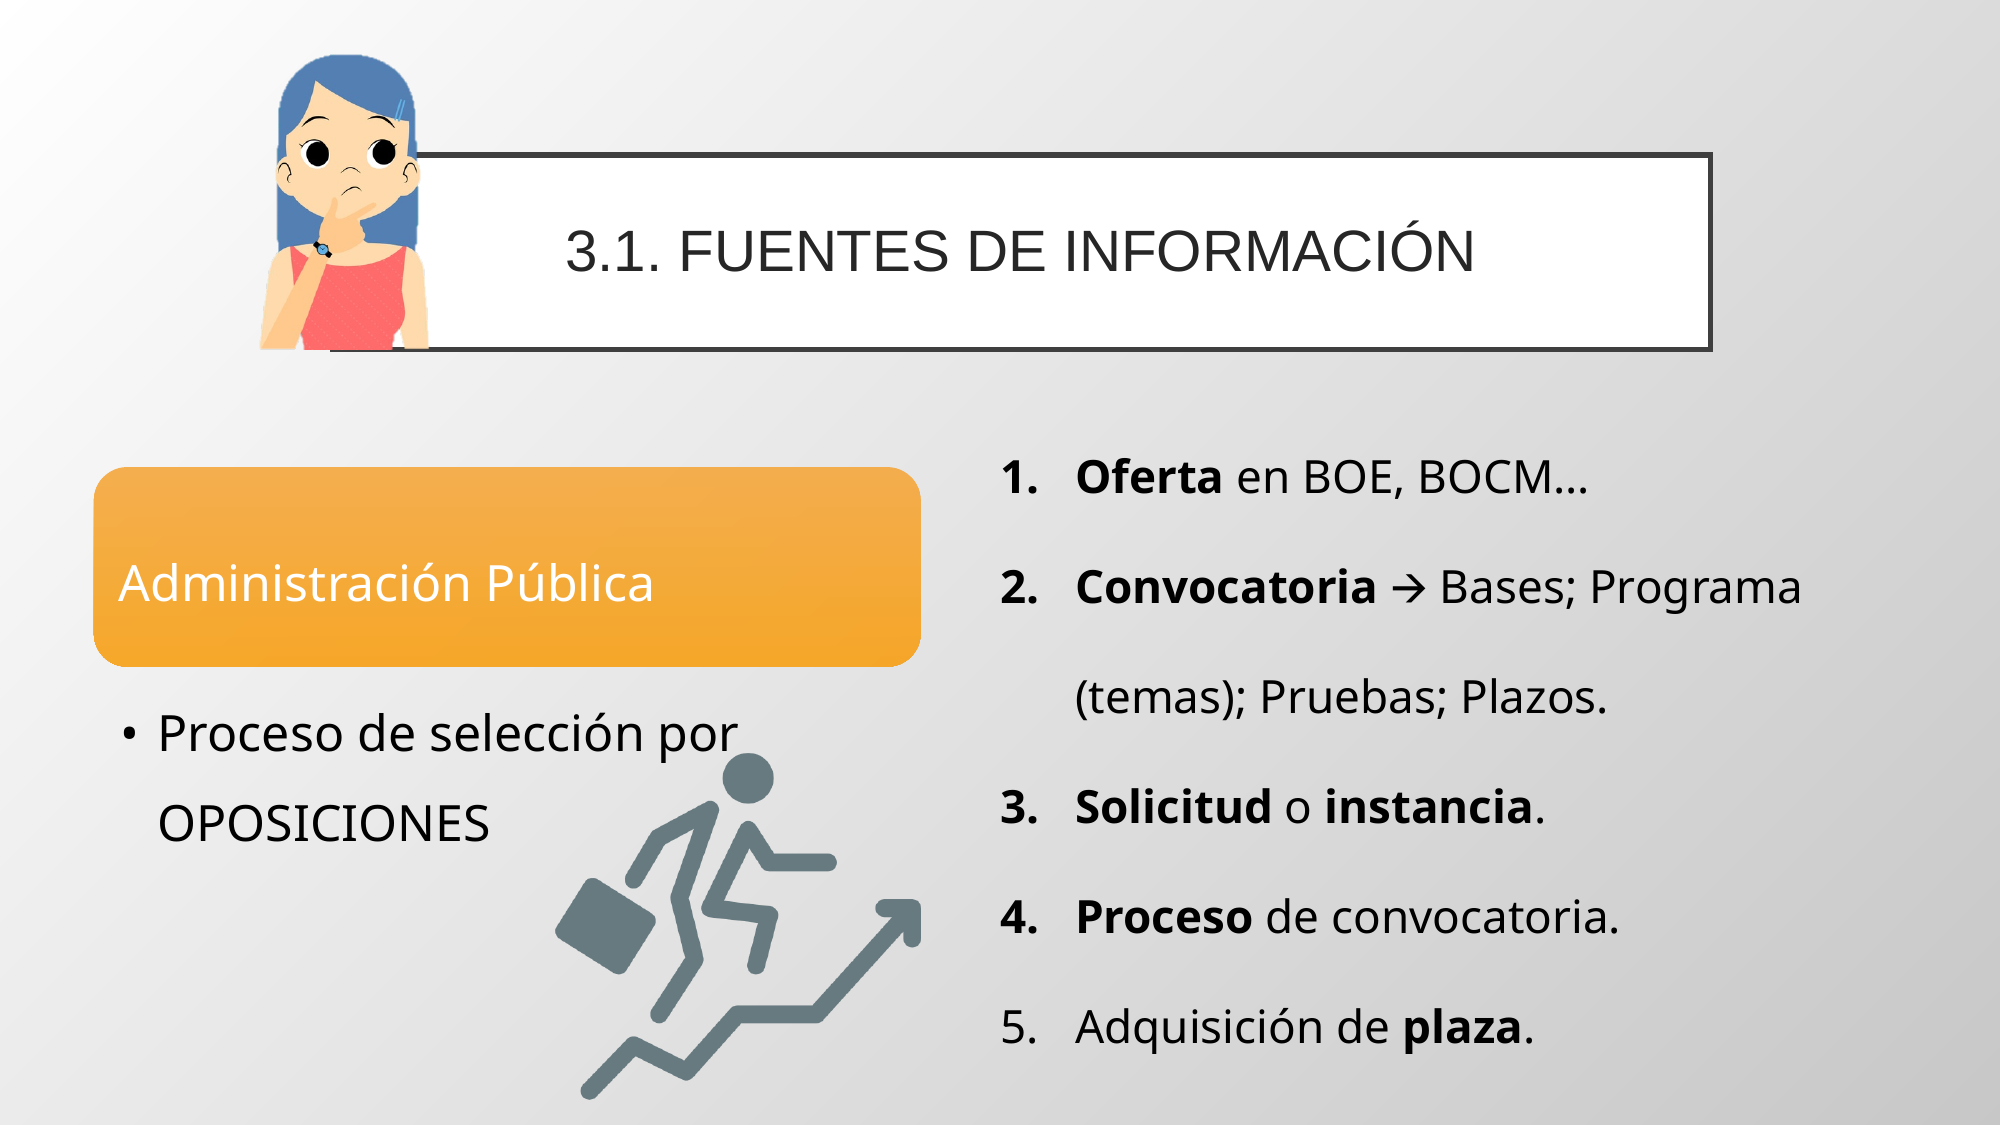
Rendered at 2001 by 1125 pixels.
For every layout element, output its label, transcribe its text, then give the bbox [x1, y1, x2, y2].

text_box Oferta en BOE, BOCM… Convocatoria 🡪 Bases; Programa (temas); Pruebas; Plazos. Solicitud o instancia. Proceso de convocatoria. Adquisición de plaza. [985, 385, 1921, 1060]
picture [555, 743, 921, 1109]
title 3.1. FUENTES DE INFORMACIÓN [684, 152, 1713, 352]
picture [233, 0, 680, 351]
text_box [93, 466, 921, 866]
